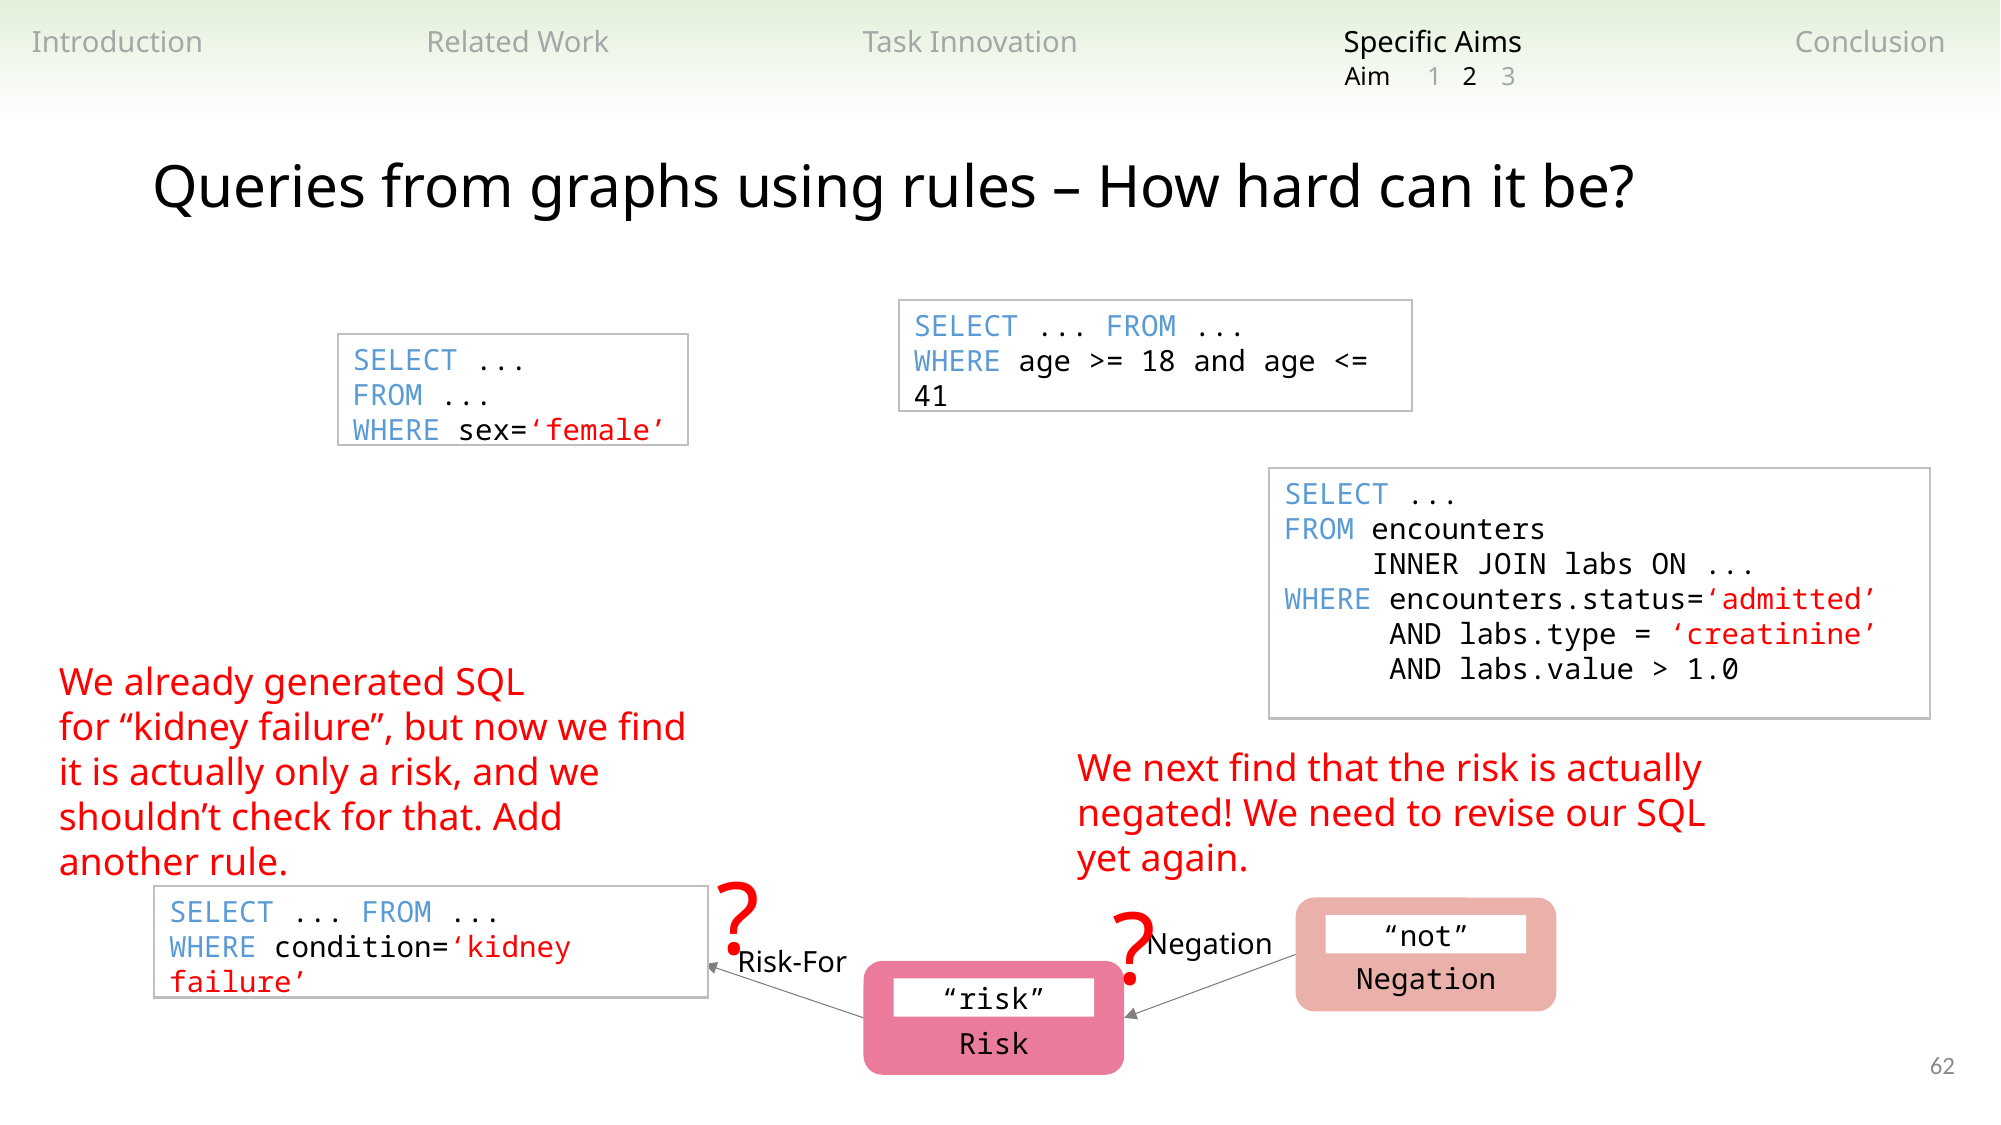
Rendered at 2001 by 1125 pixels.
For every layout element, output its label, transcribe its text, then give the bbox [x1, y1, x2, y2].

text_box Negation [1171, 918, 1288, 954]
text_box We already generated SQL for “kidney failure”, but now we find it is actually only a risk, and we shouldn’t check for that. Add another rule. [43, 650, 705, 891]
text_box SELECT ... FROM encounters INNER JOIN labs ON ... WHERE encounters.status=‘admitted’ AND labs.type = ‘creatinine’ AND labs.value > 1.0 [1268, 467, 1931, 720]
text_box Risk-For [775, 935, 863, 963]
slide_number 62 [1520, 1035, 1971, 1096]
text_box We next find that the risk is actually negated! We need to revise our SQL yet again. [1062, 736, 1723, 886]
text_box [1124, 954, 1296, 1018]
text_box SELECT ... FROM ... WHERE age >= 18 and age <= 41 [898, 299, 1413, 412]
text_box Queries from graphs using rules – How hard can it be? [137, 141, 1723, 227]
text_box SELECT ... FROM ... WHERE condition=‘kidney failure’ [153, 891, 704, 999]
text_box SELECT ... FROM ... WHERE sex=‘female’ [337, 333, 689, 446]
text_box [1295, 897, 1557, 1012]
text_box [704, 963, 864, 1018]
text_box ? [701, 846, 775, 982]
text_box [24, 15, 1958, 99]
text_box ? [1097, 886, 1171, 960]
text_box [863, 960, 1125, 1075]
